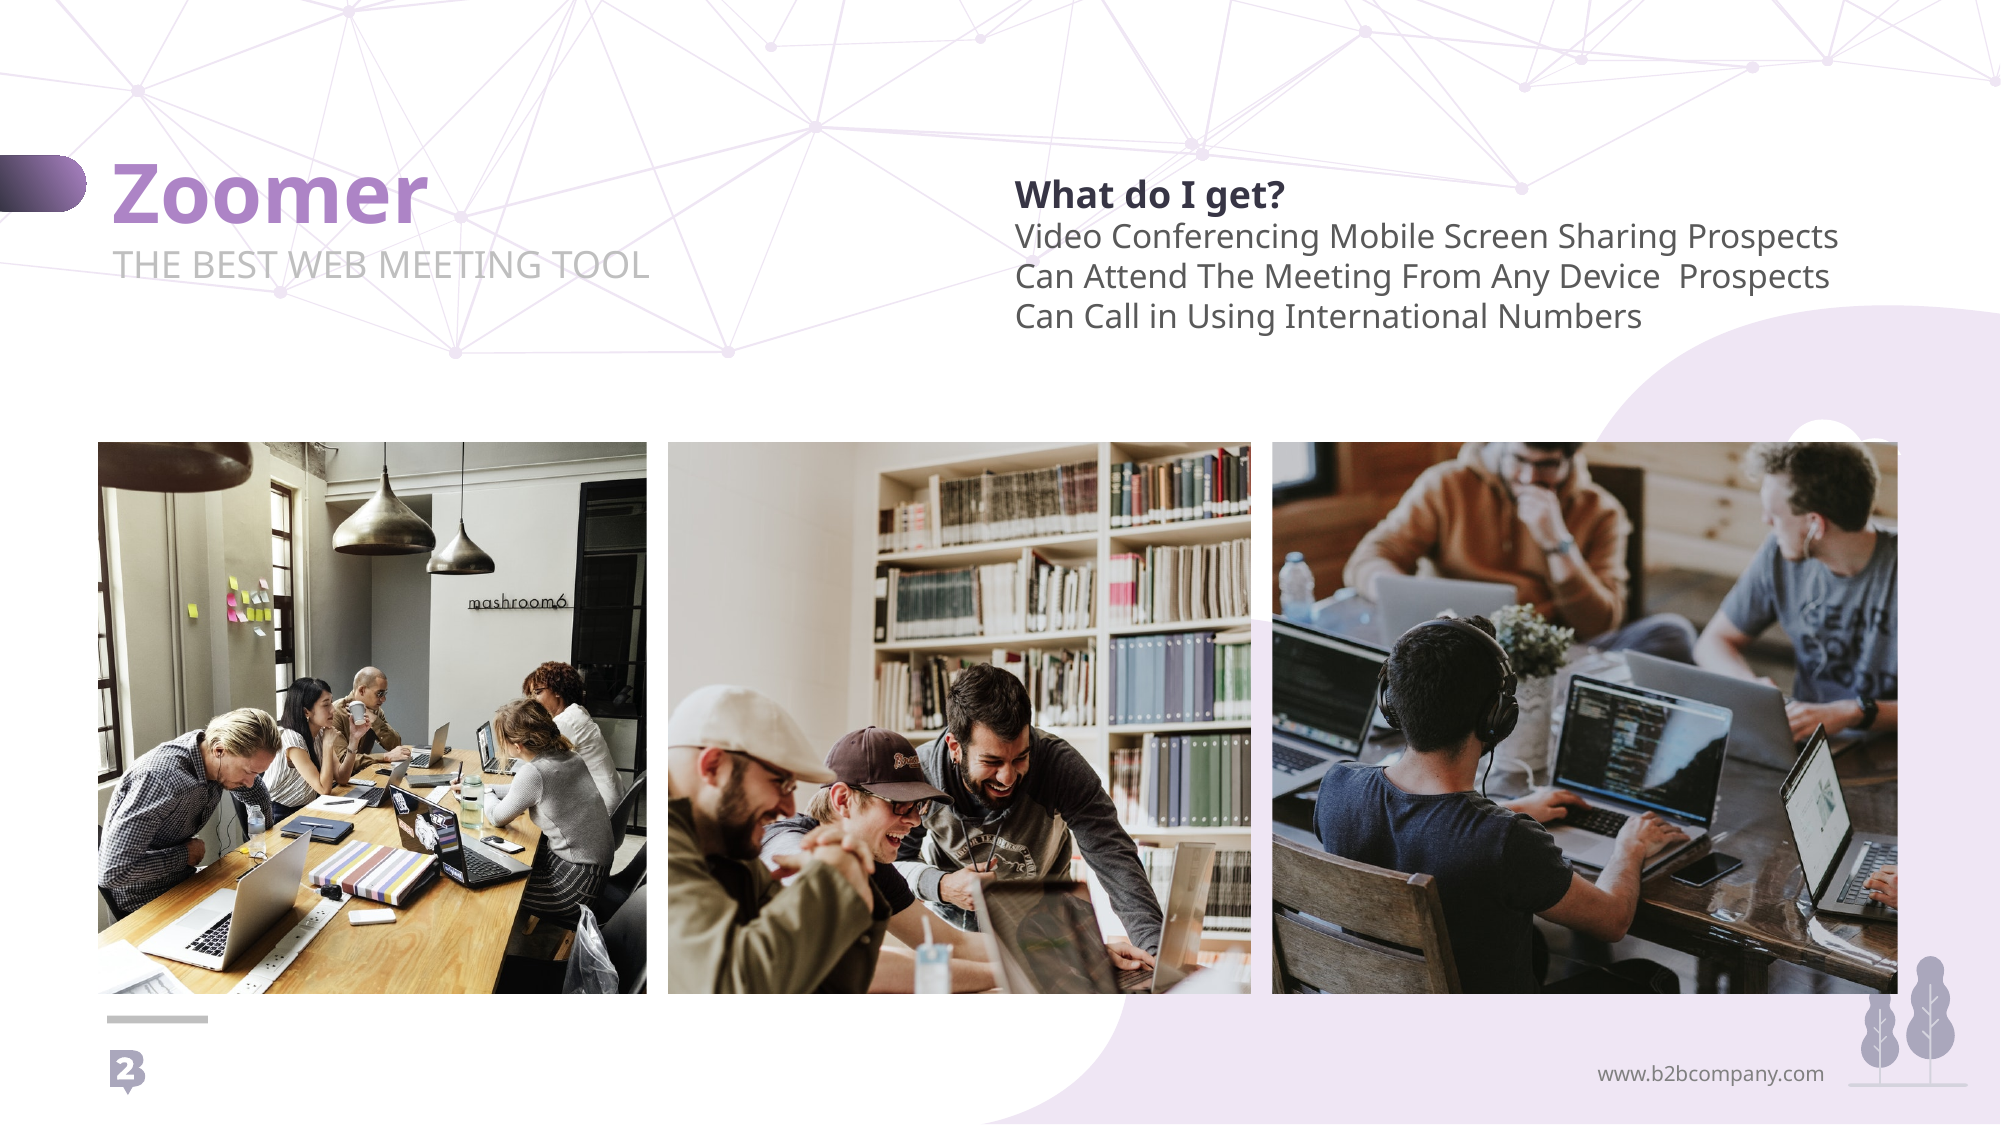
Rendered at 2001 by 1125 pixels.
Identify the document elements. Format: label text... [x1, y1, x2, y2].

text_box THE BEST WEB MEETING TOOL [97, 211, 821, 294]
picture [98, 441, 647, 994]
text_box What do I get? Video Conferencing Mobile Screen Sharing Prospects Can Attend The Meeting From Any Device Prospects Can Call in Using International Numbers [999, 163, 1875, 343]
picture [1272, 442, 1898, 994]
title Zoomer [97, 133, 674, 211]
picture [668, 442, 1251, 994]
